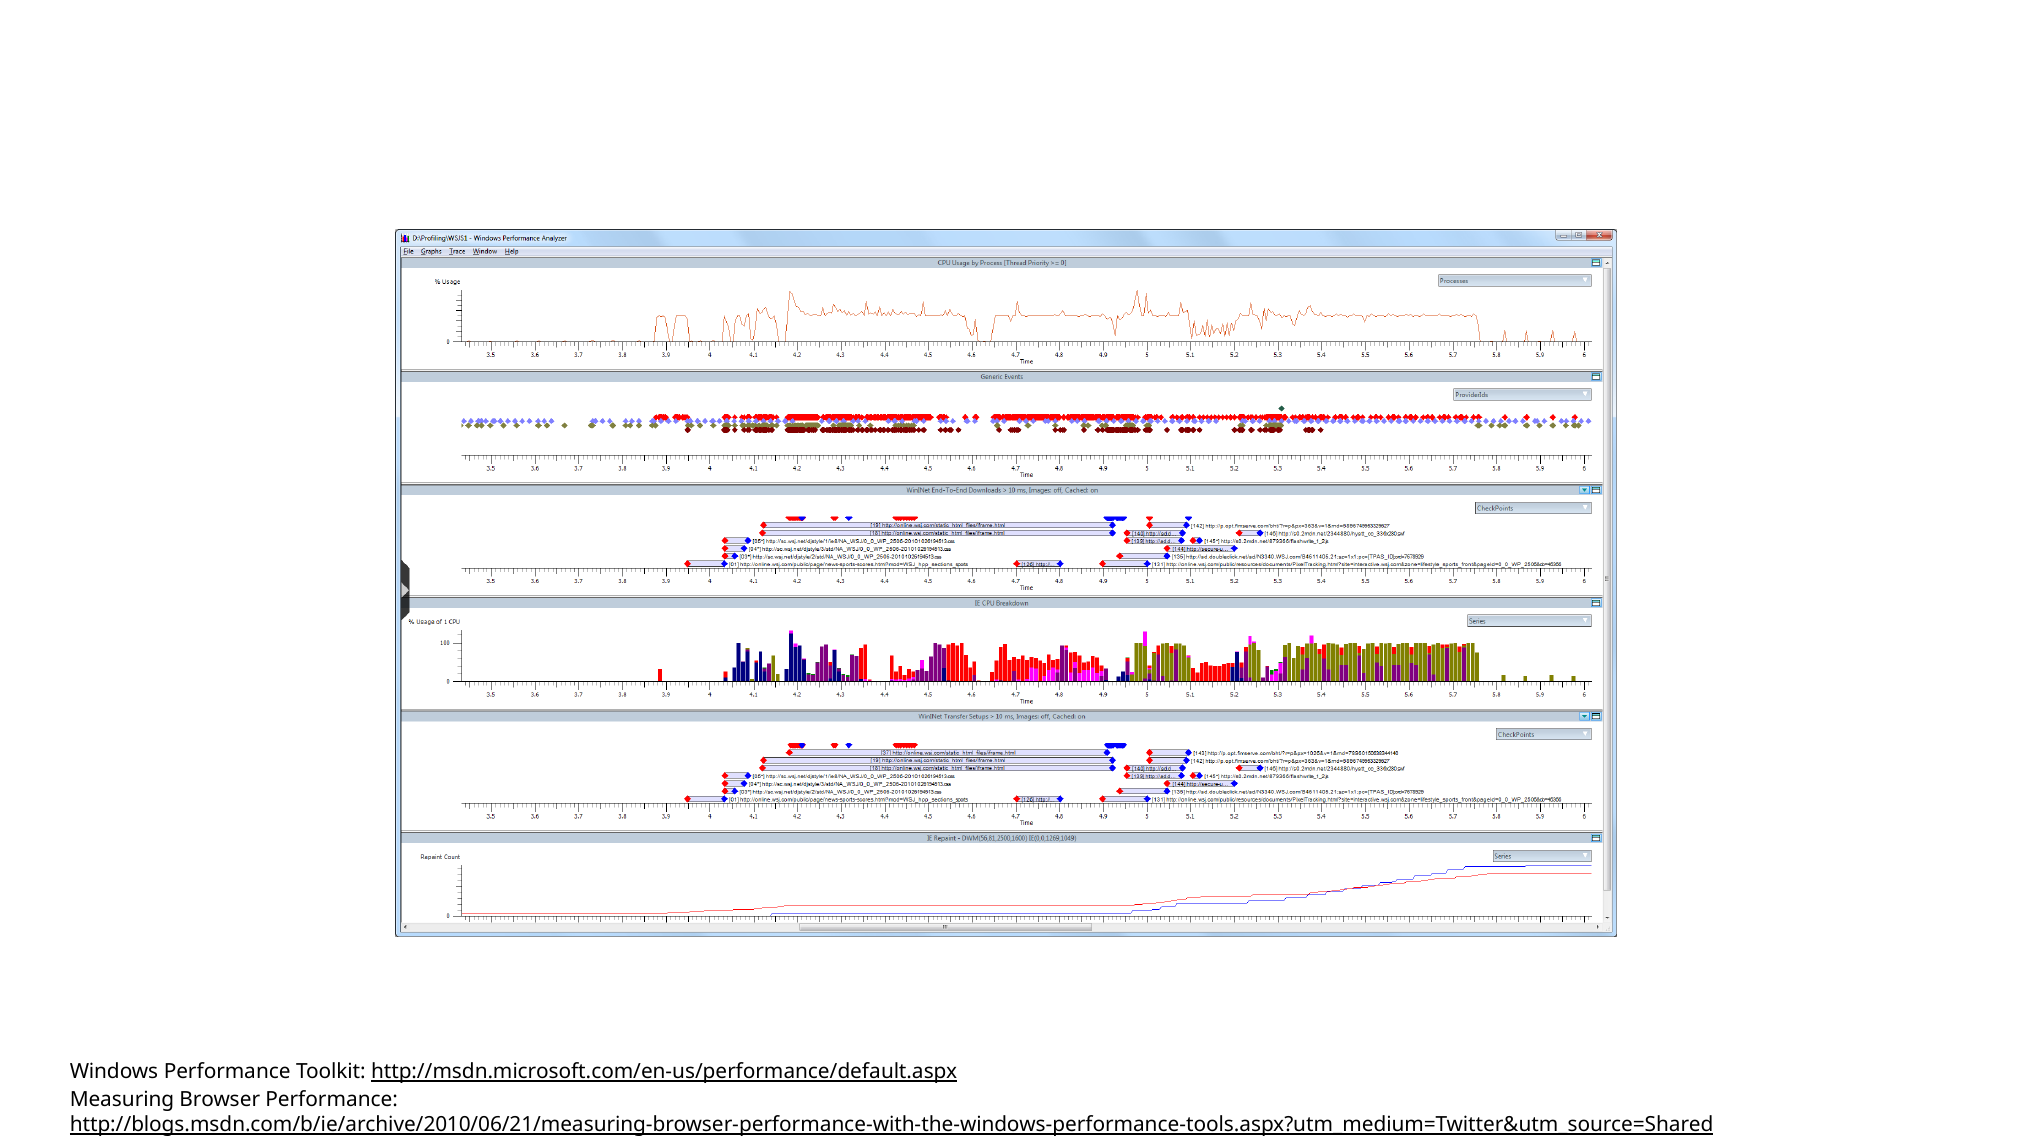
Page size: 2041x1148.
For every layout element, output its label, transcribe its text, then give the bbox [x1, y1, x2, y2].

picture [395, 229, 1617, 937]
text_box Windows Performance Toolkit: http://msdn.microsoft.com/en-us/performance/default.aspx Measuring Browser Performance: http://blogs.msdn.com/b/ie/archive/2010/06/21/measuring-browser-performance-with-the-windows-performance-tools.aspx?utm_medium=Twitter&utm_source=Shared [69, 1057, 1996, 1140]
